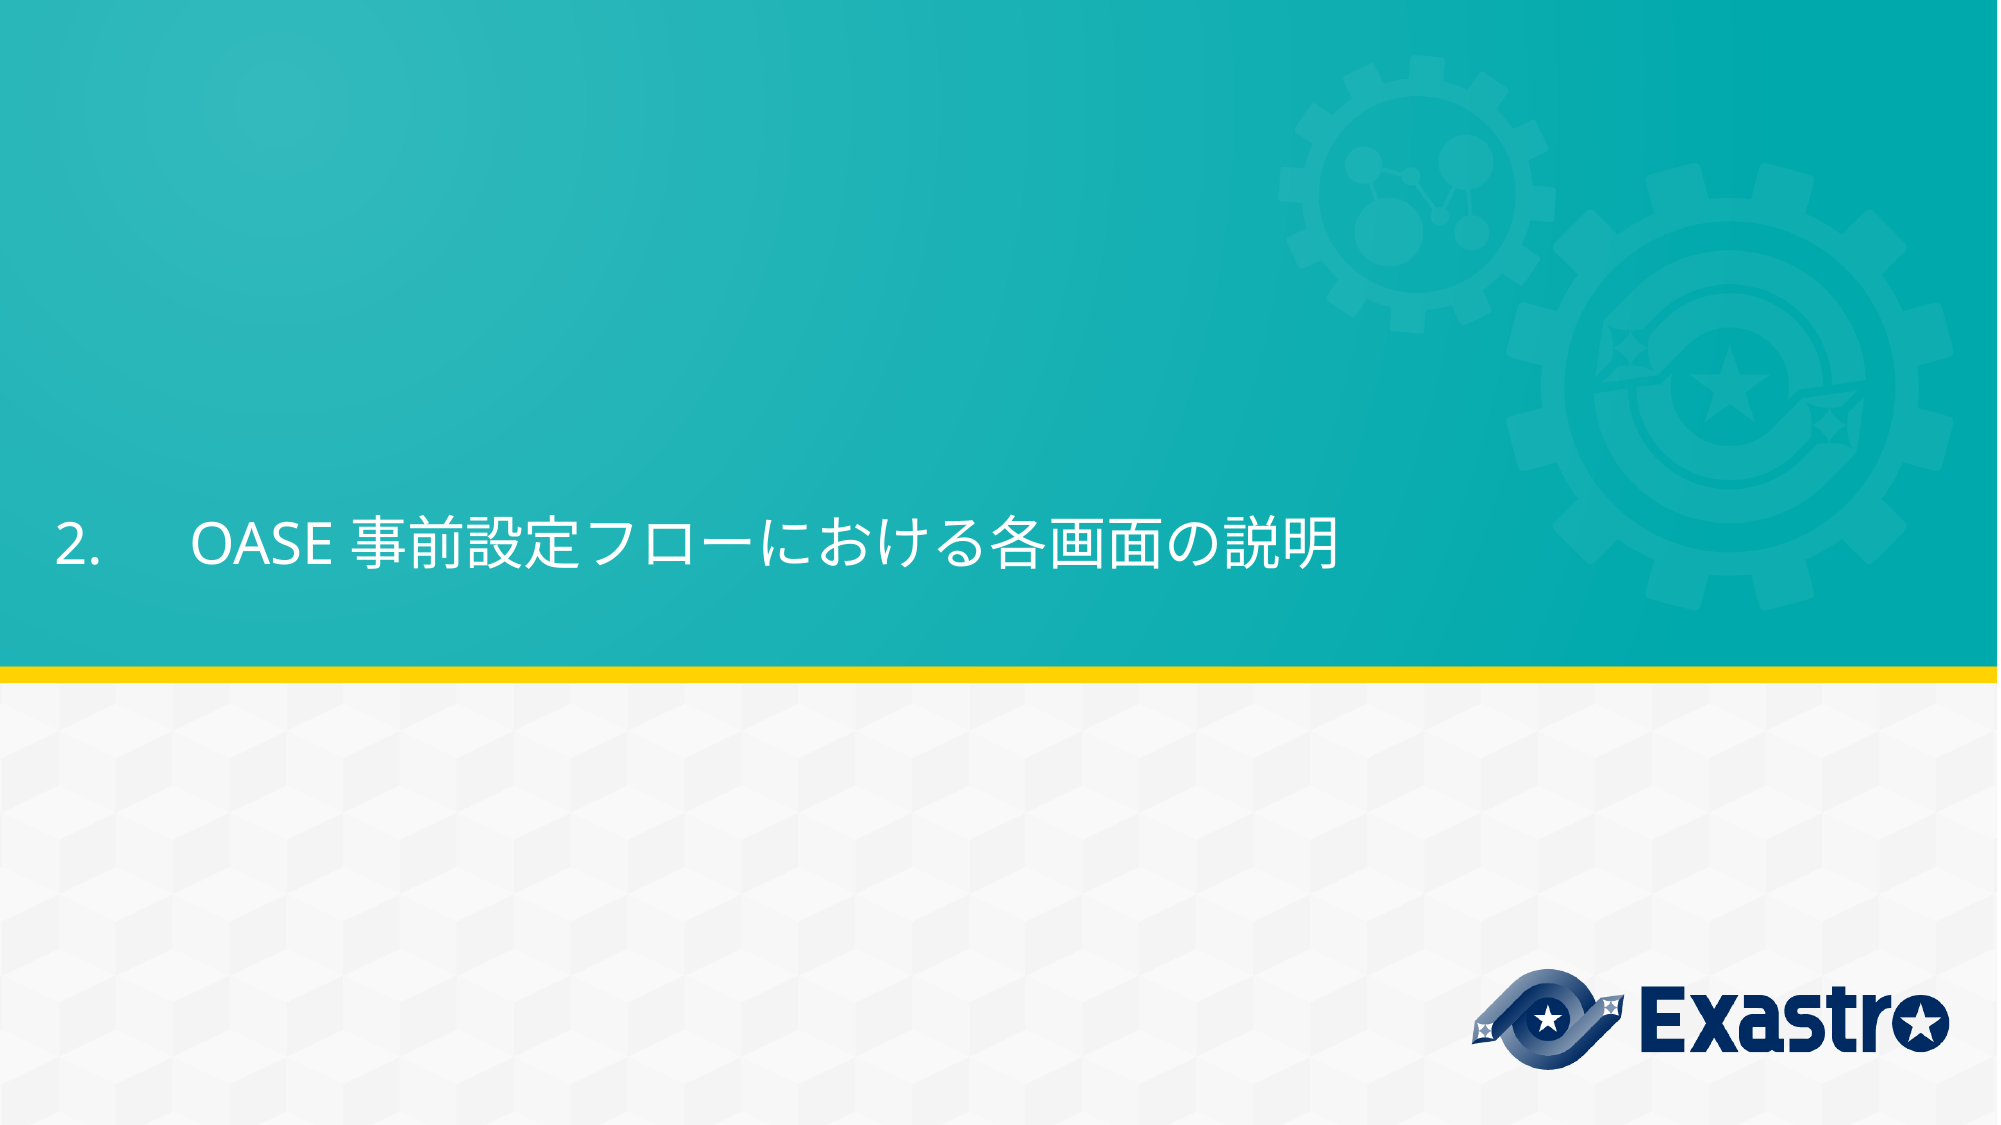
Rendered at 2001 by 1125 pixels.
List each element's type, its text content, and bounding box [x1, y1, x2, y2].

picture [0, 0, 2000, 1125]
title 2. OASE事前設定フローにおける各画面の説明 [39, 499, 1961, 577]
